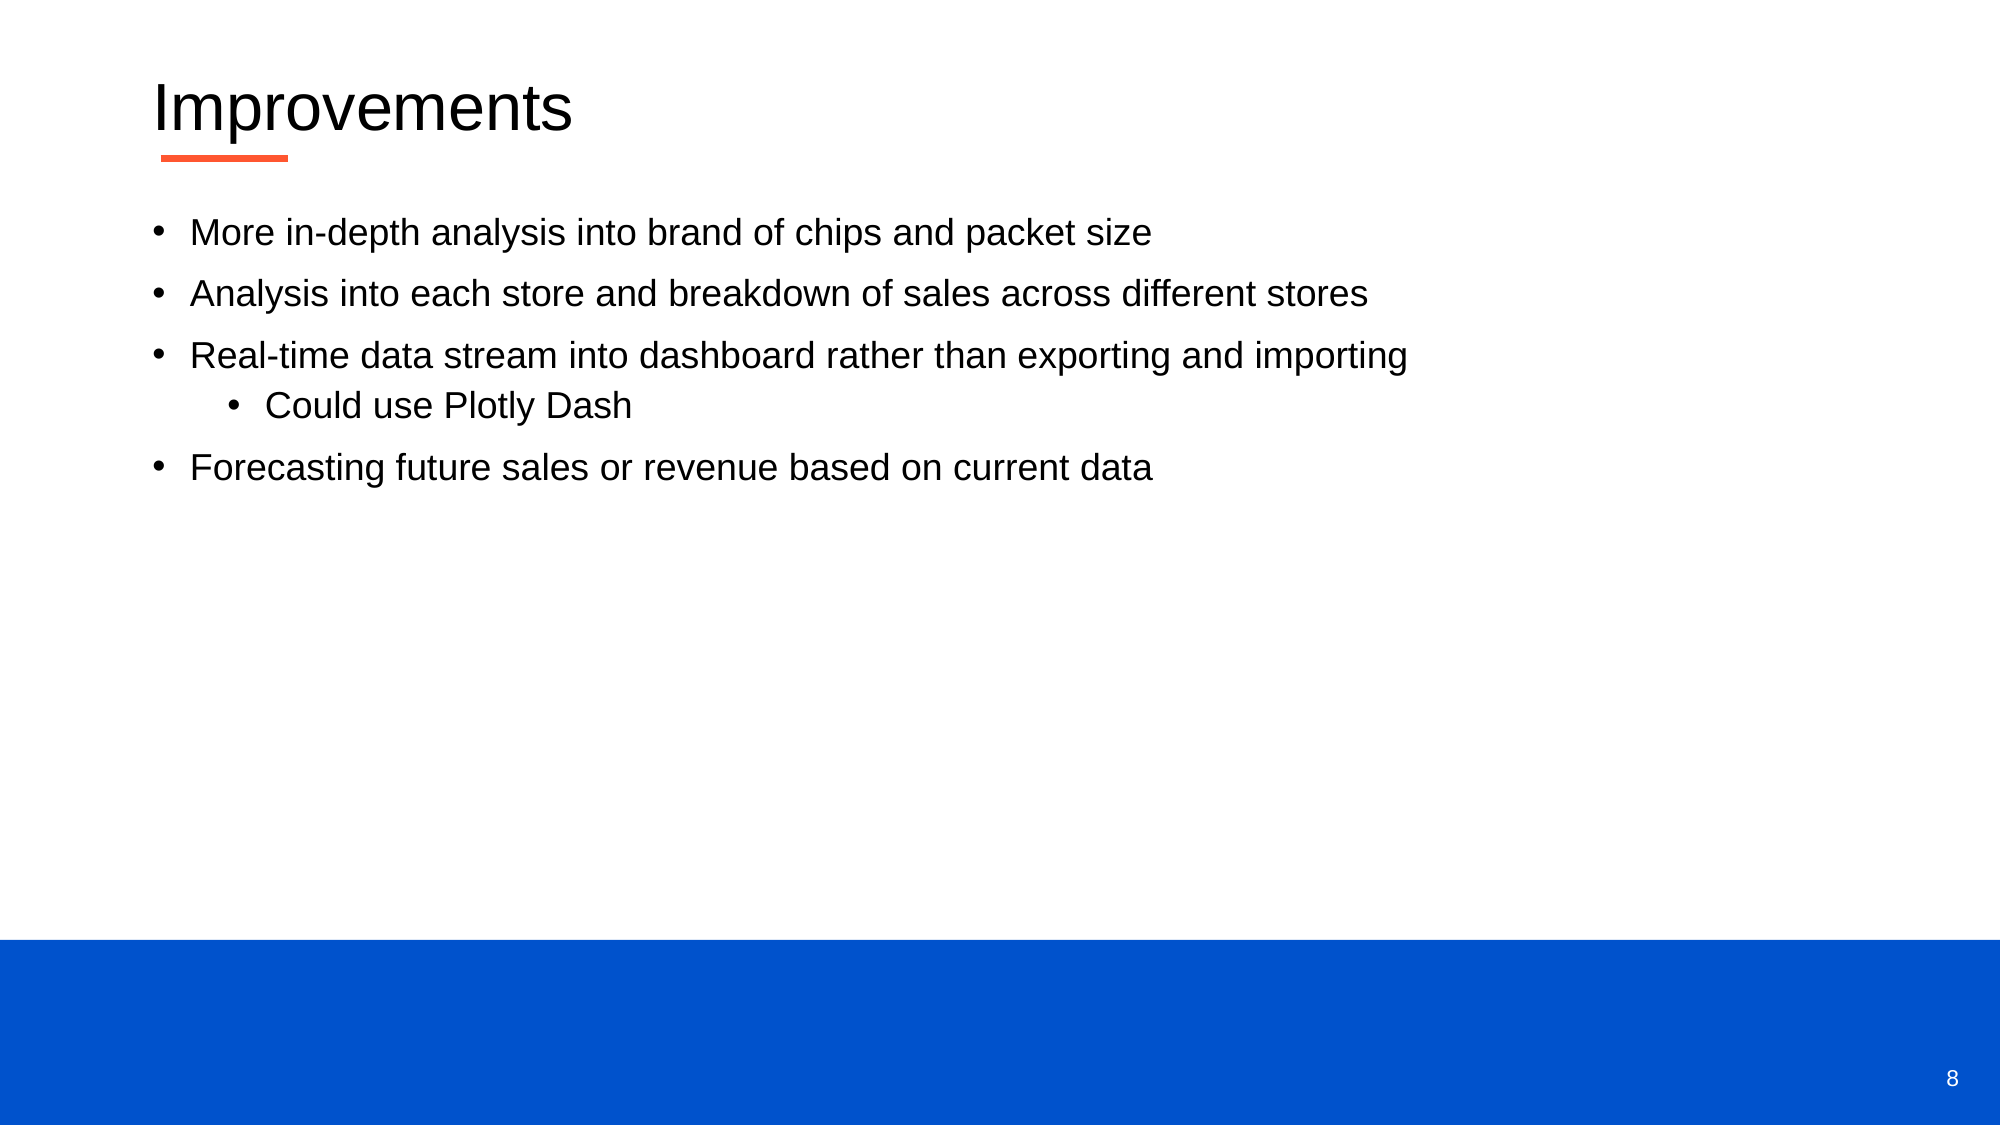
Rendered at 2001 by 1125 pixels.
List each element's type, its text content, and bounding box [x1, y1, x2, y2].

text_box [0, 939, 2000, 1125]
slide_number 8 [1523, 1046, 1974, 1107]
list More in-depth analysis into brand of chips and packet size Analysis into each store and breakdown of sales across different stores Real-time data stream into dashboard rather than exporting and importing Could use Plotly Dash Forecasting future sales or revenue based on current data [137, 205, 1863, 920]
title Improvements [137, 59, 1863, 159]
